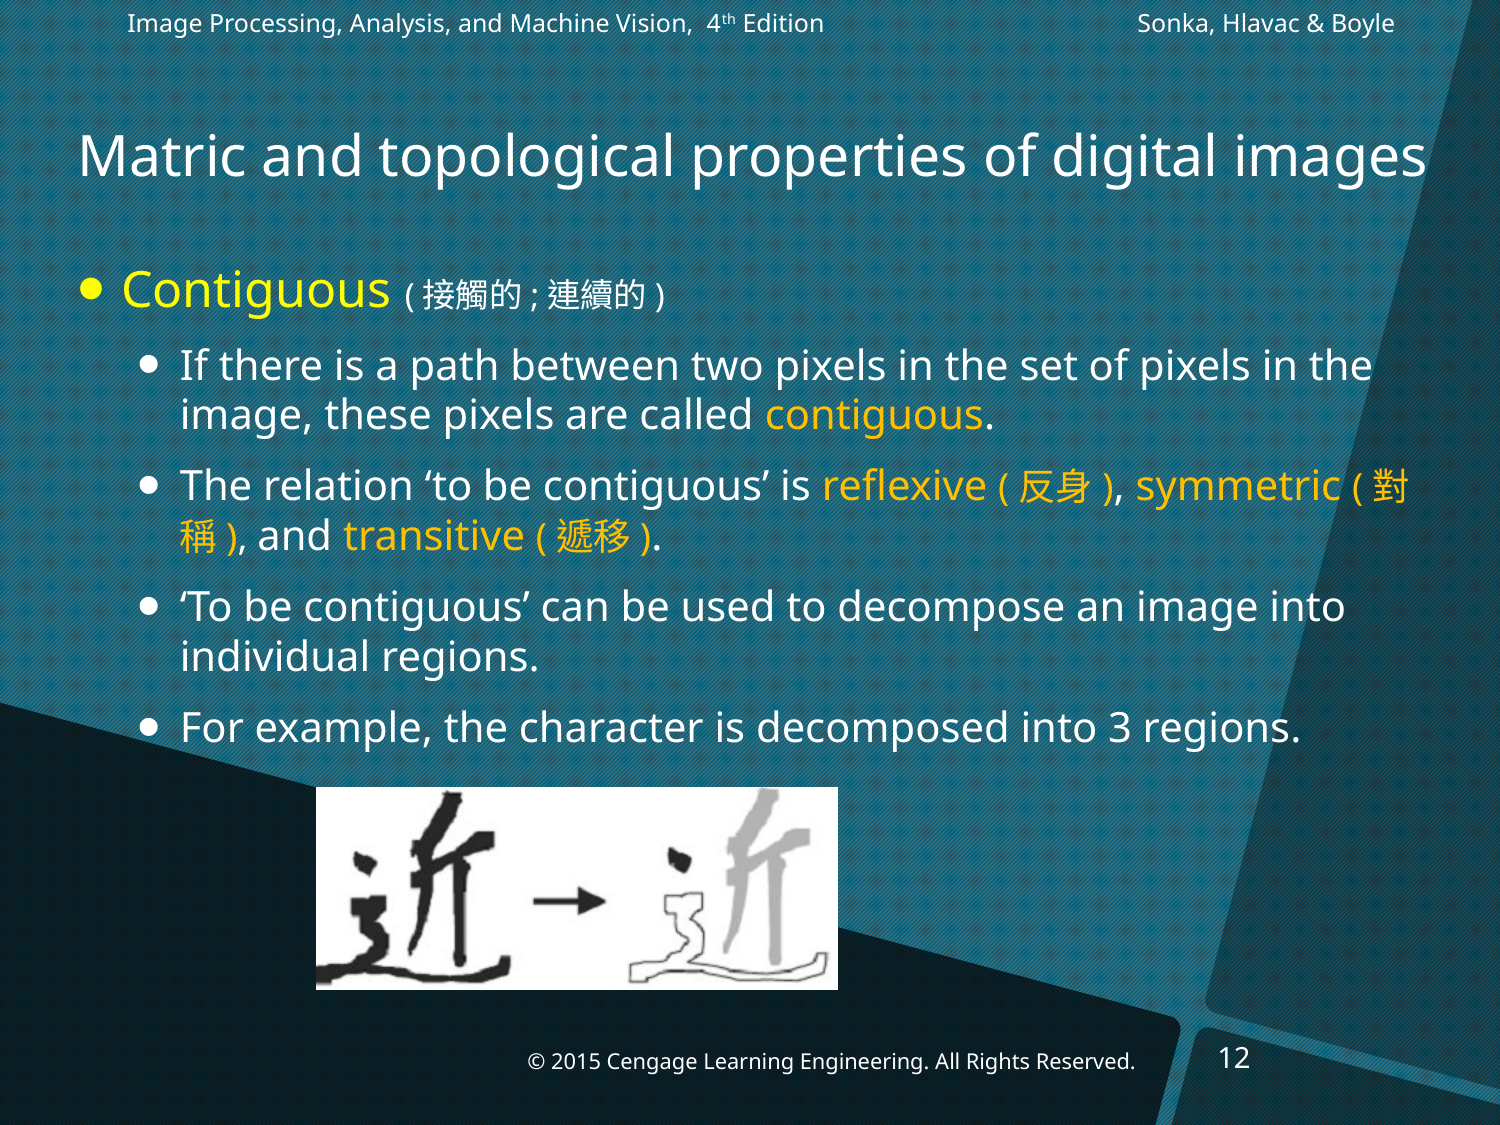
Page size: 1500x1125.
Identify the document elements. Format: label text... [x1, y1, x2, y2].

footer © 2015 Cengage Learning Engineering. All Rights Reserved. [512, 1032, 1163, 1093]
slide_number 12 [1202, 1024, 1463, 1094]
title Matric and topological properties of digital images [62, 82, 1463, 225]
text_box Image Processing, Analysis, and Machine Vision, 4th Edition Sonka, Hlavac & Boyle [112, 0, 1413, 45]
picture [316, 787, 838, 990]
list Contiguous (接觸的;連續的) If there is a path between two pixels in the set of pixels in the image, these pixels are called contiguous. The relation ‘to be contiguous’ is reflexive (反身), symmetric (對稱), and transitive (遞移). ‘To be contiguous’ can be used to decompose an image into individual regions. For example, the character is decomposed into 3 regions. [62, 249, 1463, 1007]
